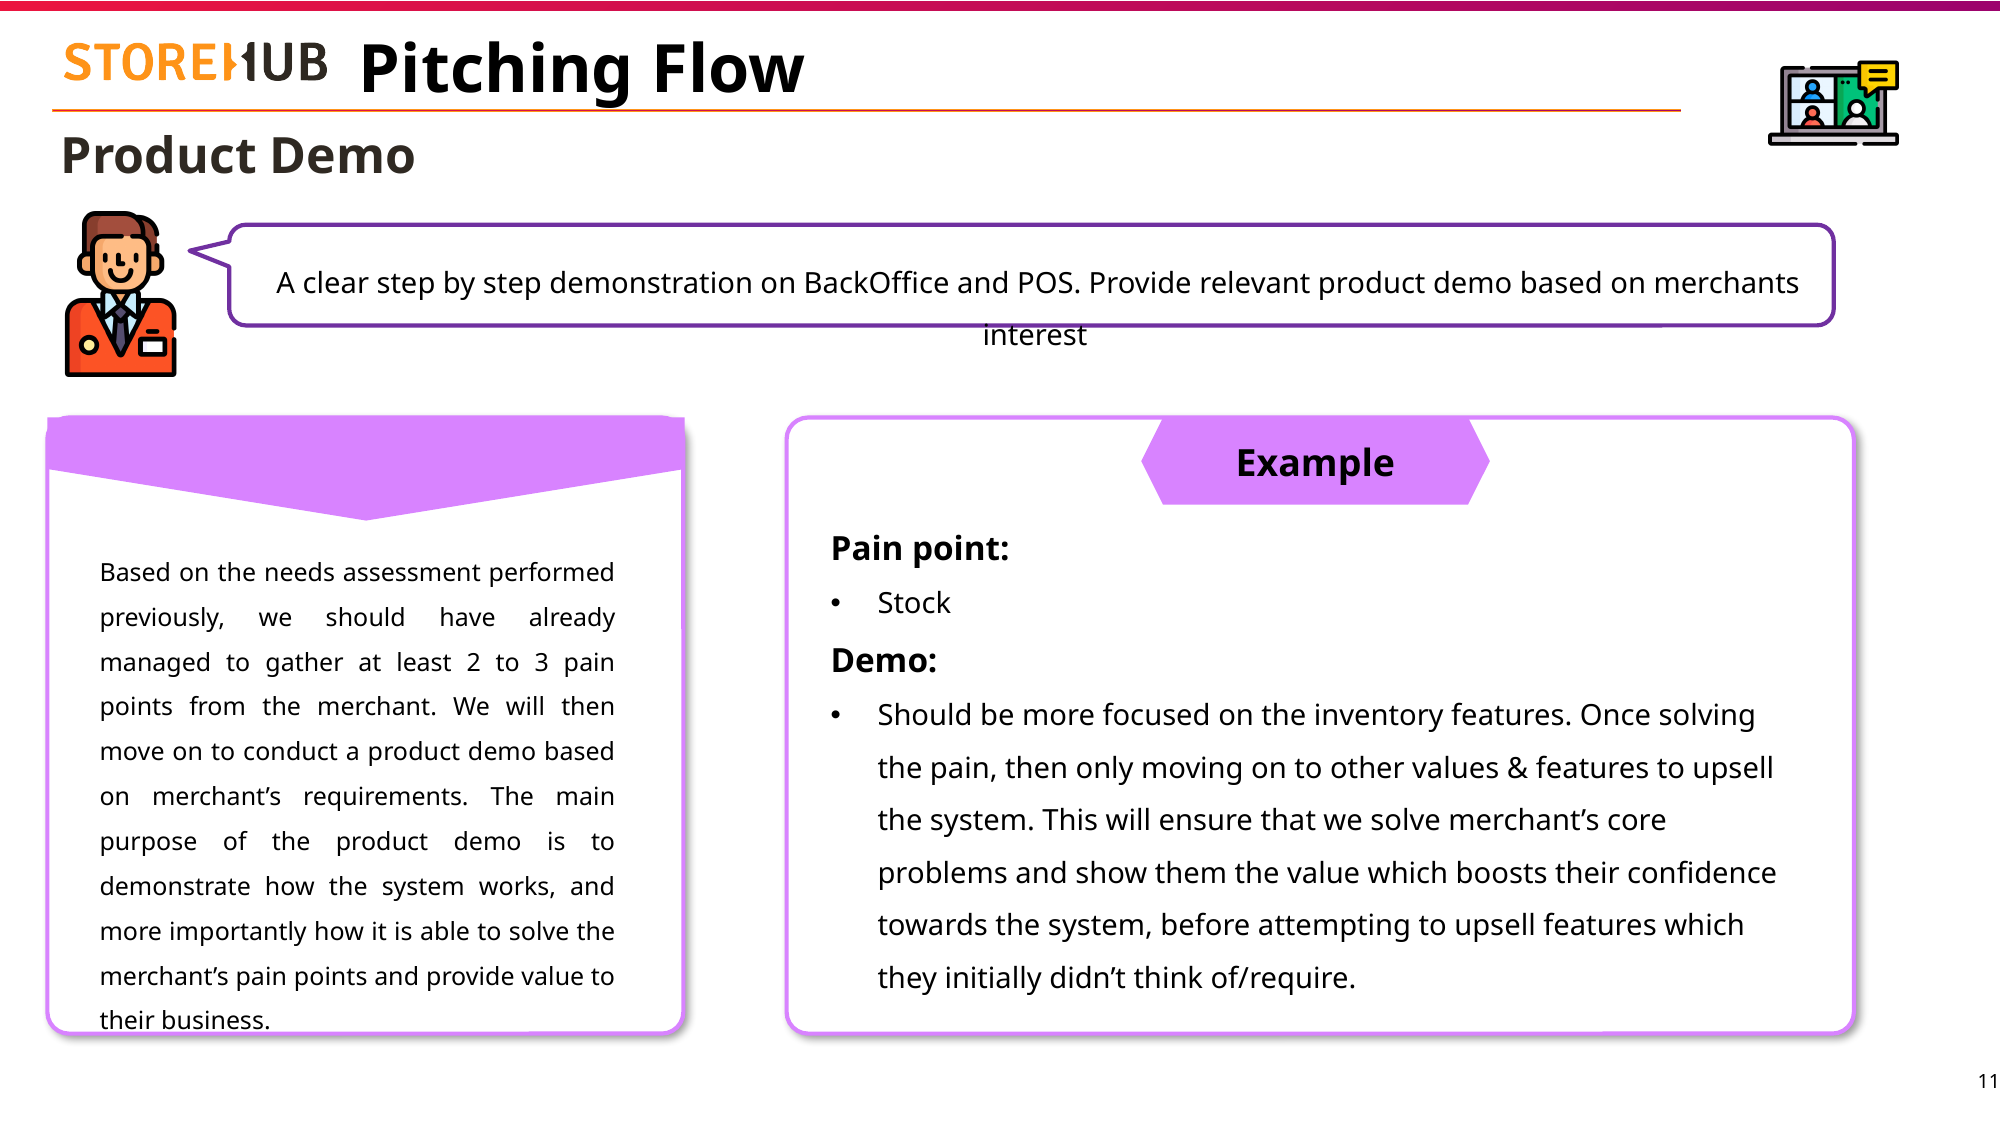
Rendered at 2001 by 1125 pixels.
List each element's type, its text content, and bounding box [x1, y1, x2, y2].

text_box Pitching Flow [354, 7, 1624, 124]
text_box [228, 224, 1834, 408]
picture [37, 211, 204, 377]
picture [64, 42, 327, 81]
text_box Product Demo [0, 123, 1675, 184]
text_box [786, 417, 1855, 1034]
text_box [47, 417, 685, 1034]
picture [1768, 37, 1899, 169]
slide_number ‹#› [1879, 1038, 2000, 1125]
